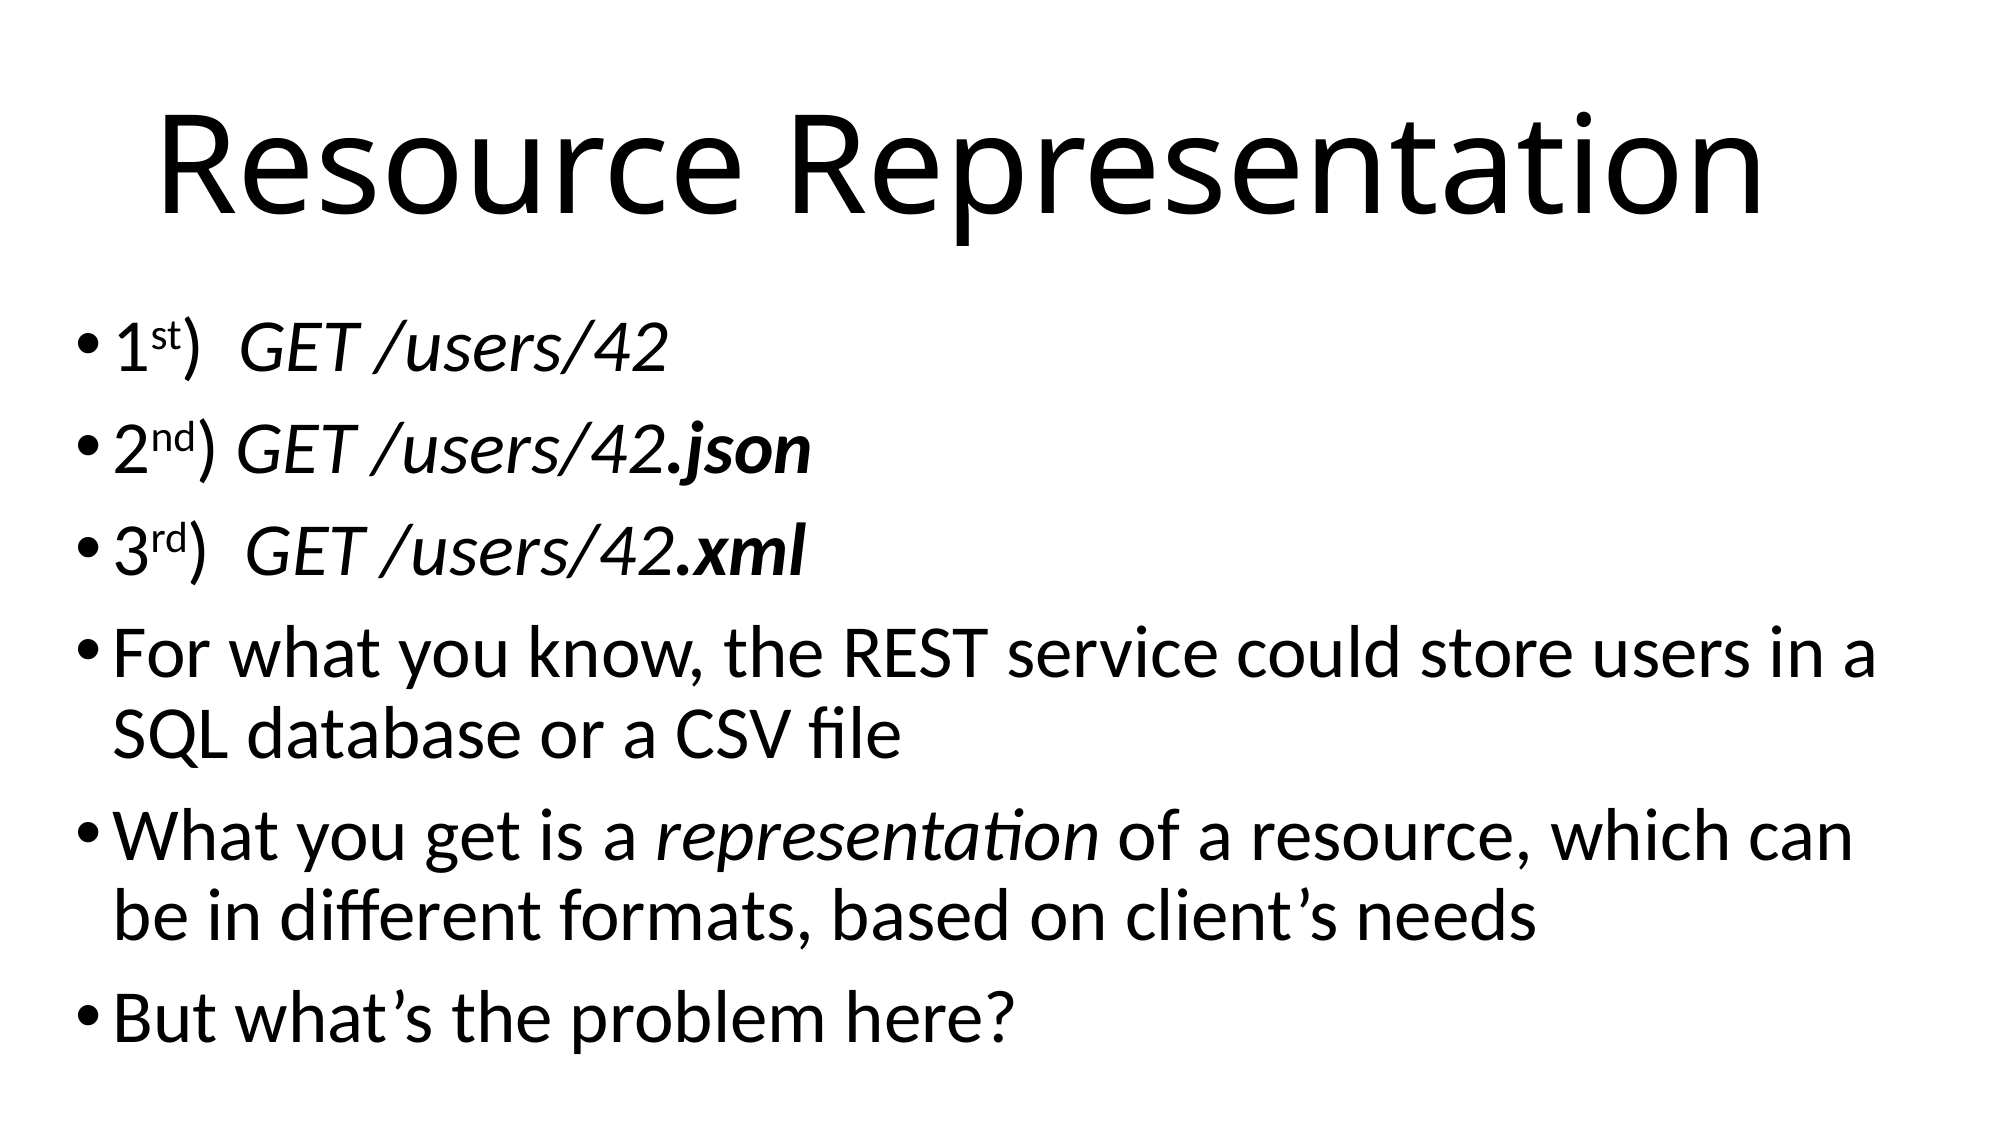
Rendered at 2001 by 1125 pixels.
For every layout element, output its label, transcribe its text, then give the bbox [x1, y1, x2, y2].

title Resource Representation [137, 59, 1863, 278]
list 1st) GET /users/42 2nd) GET /users/42.json 3rd) GET /users/42.xml For what you know, the REST service could store users in a SQL database or a CSV file What you get is a representation of a resource, which can be in different formats, based on client’s needs But what’s the problem here? [60, 299, 1959, 1082]
